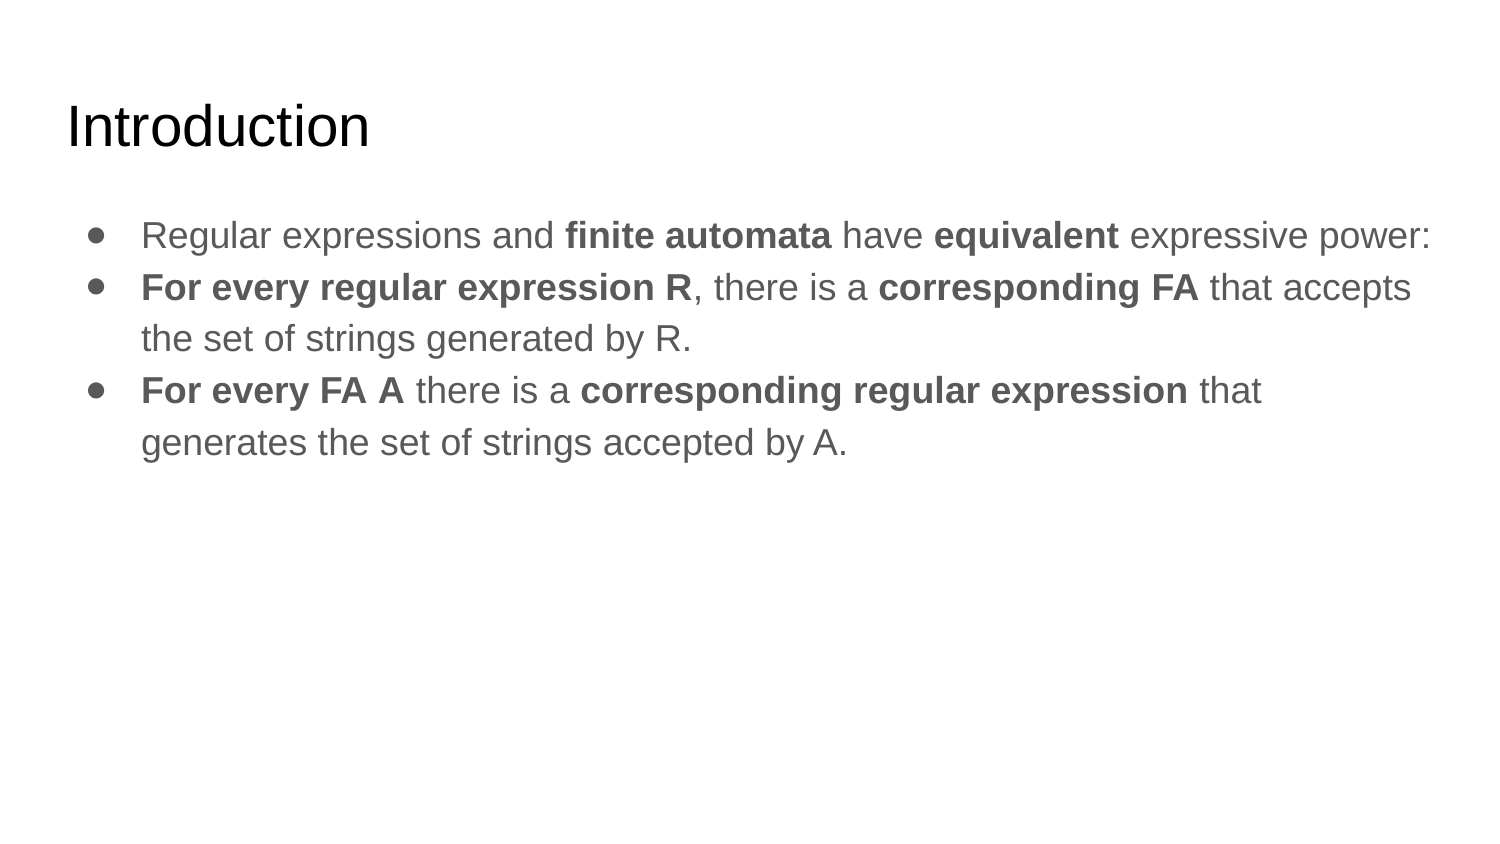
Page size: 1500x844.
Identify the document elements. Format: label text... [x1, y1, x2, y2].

title Introduction [51, 72, 1449, 167]
list Regular expressions and finite automata have equivalent expressive power: For every regular expression R, there is a corresponding FA that accepts the set of strings generated by R. For every FA A there is a corresponding regular expression that generates the set of strings accepted by A. [51, 189, 1449, 750]
